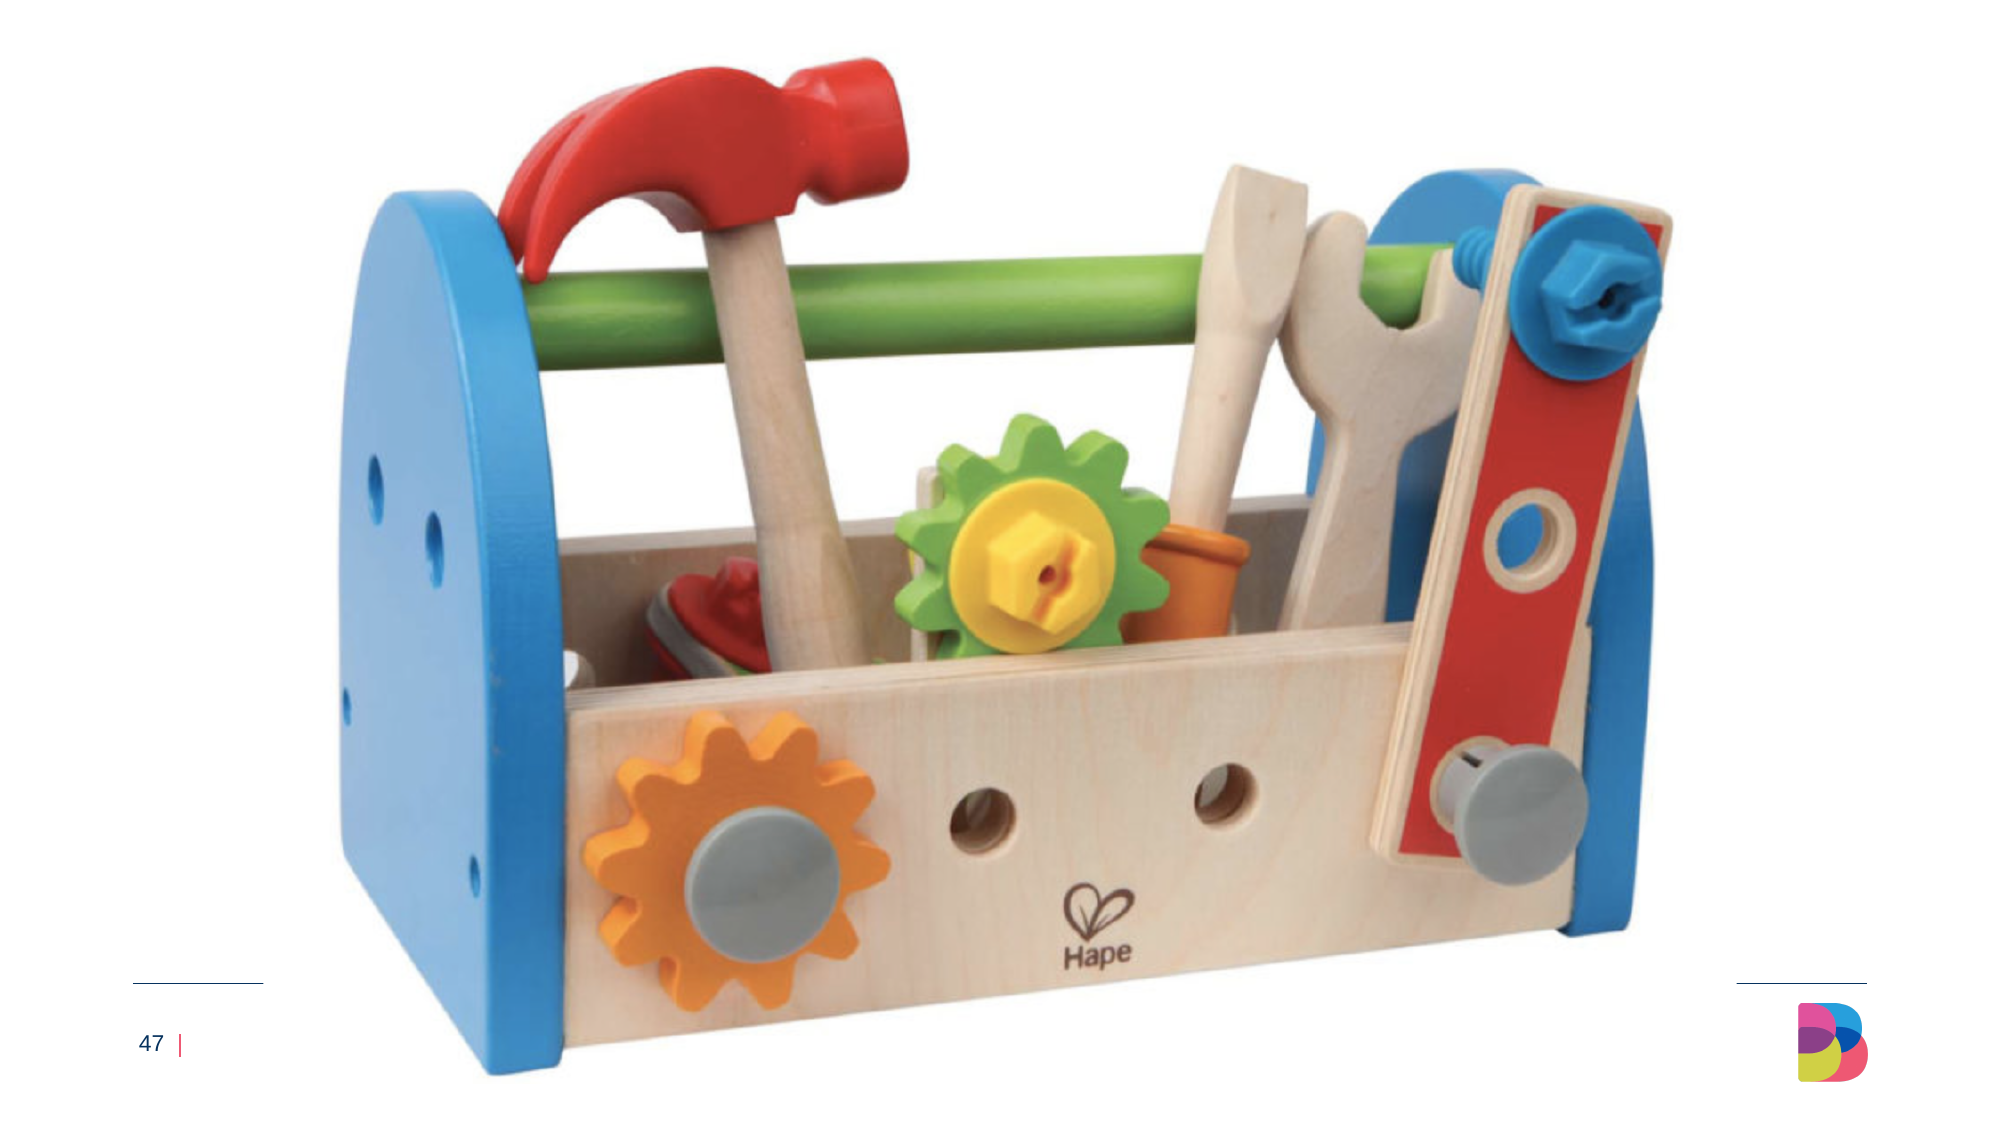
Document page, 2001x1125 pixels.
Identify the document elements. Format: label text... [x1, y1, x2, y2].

picture [263, 41, 1737, 1084]
slide_number 47 [91, 1012, 180, 1073]
picture [1798, 1003, 1868, 1082]
